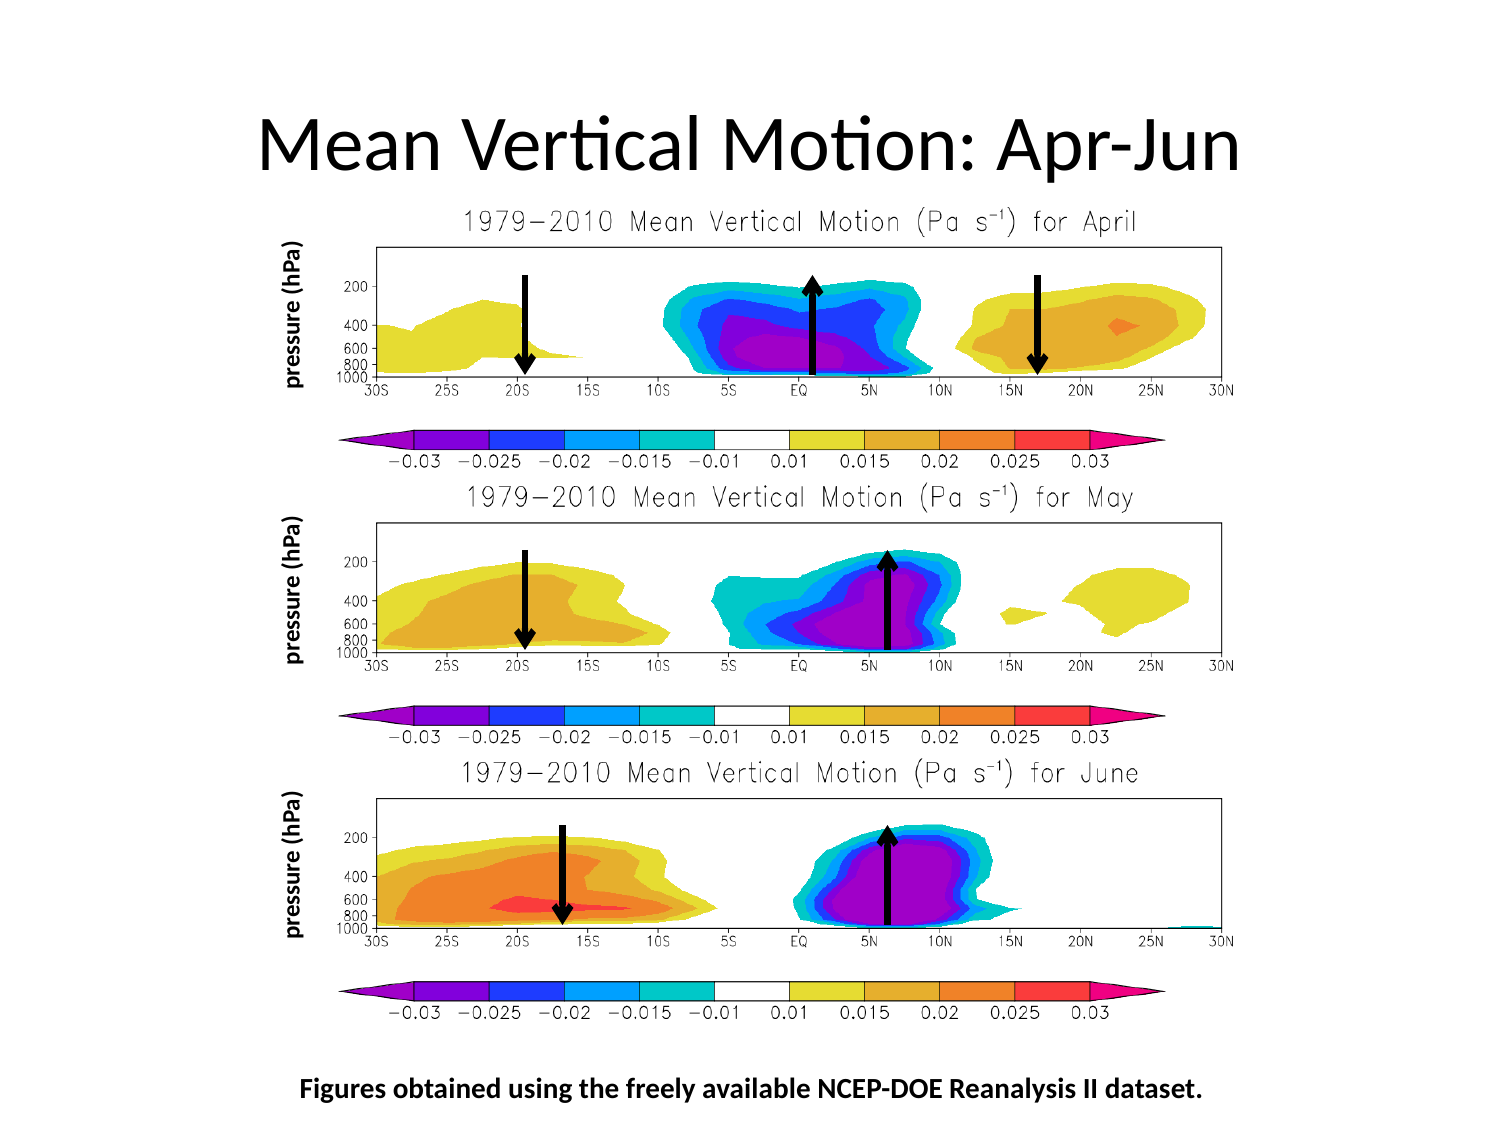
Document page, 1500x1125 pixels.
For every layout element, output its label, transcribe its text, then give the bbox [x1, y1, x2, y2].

picture [235, 199, 1268, 1026]
text_box Figures obtained using the freely available NCEP-DOE Reanalysis II dataset. [284, 1062, 1219, 1113]
title Mean Vertical Motion: Apr-Jun [75, 45, 1425, 233]
